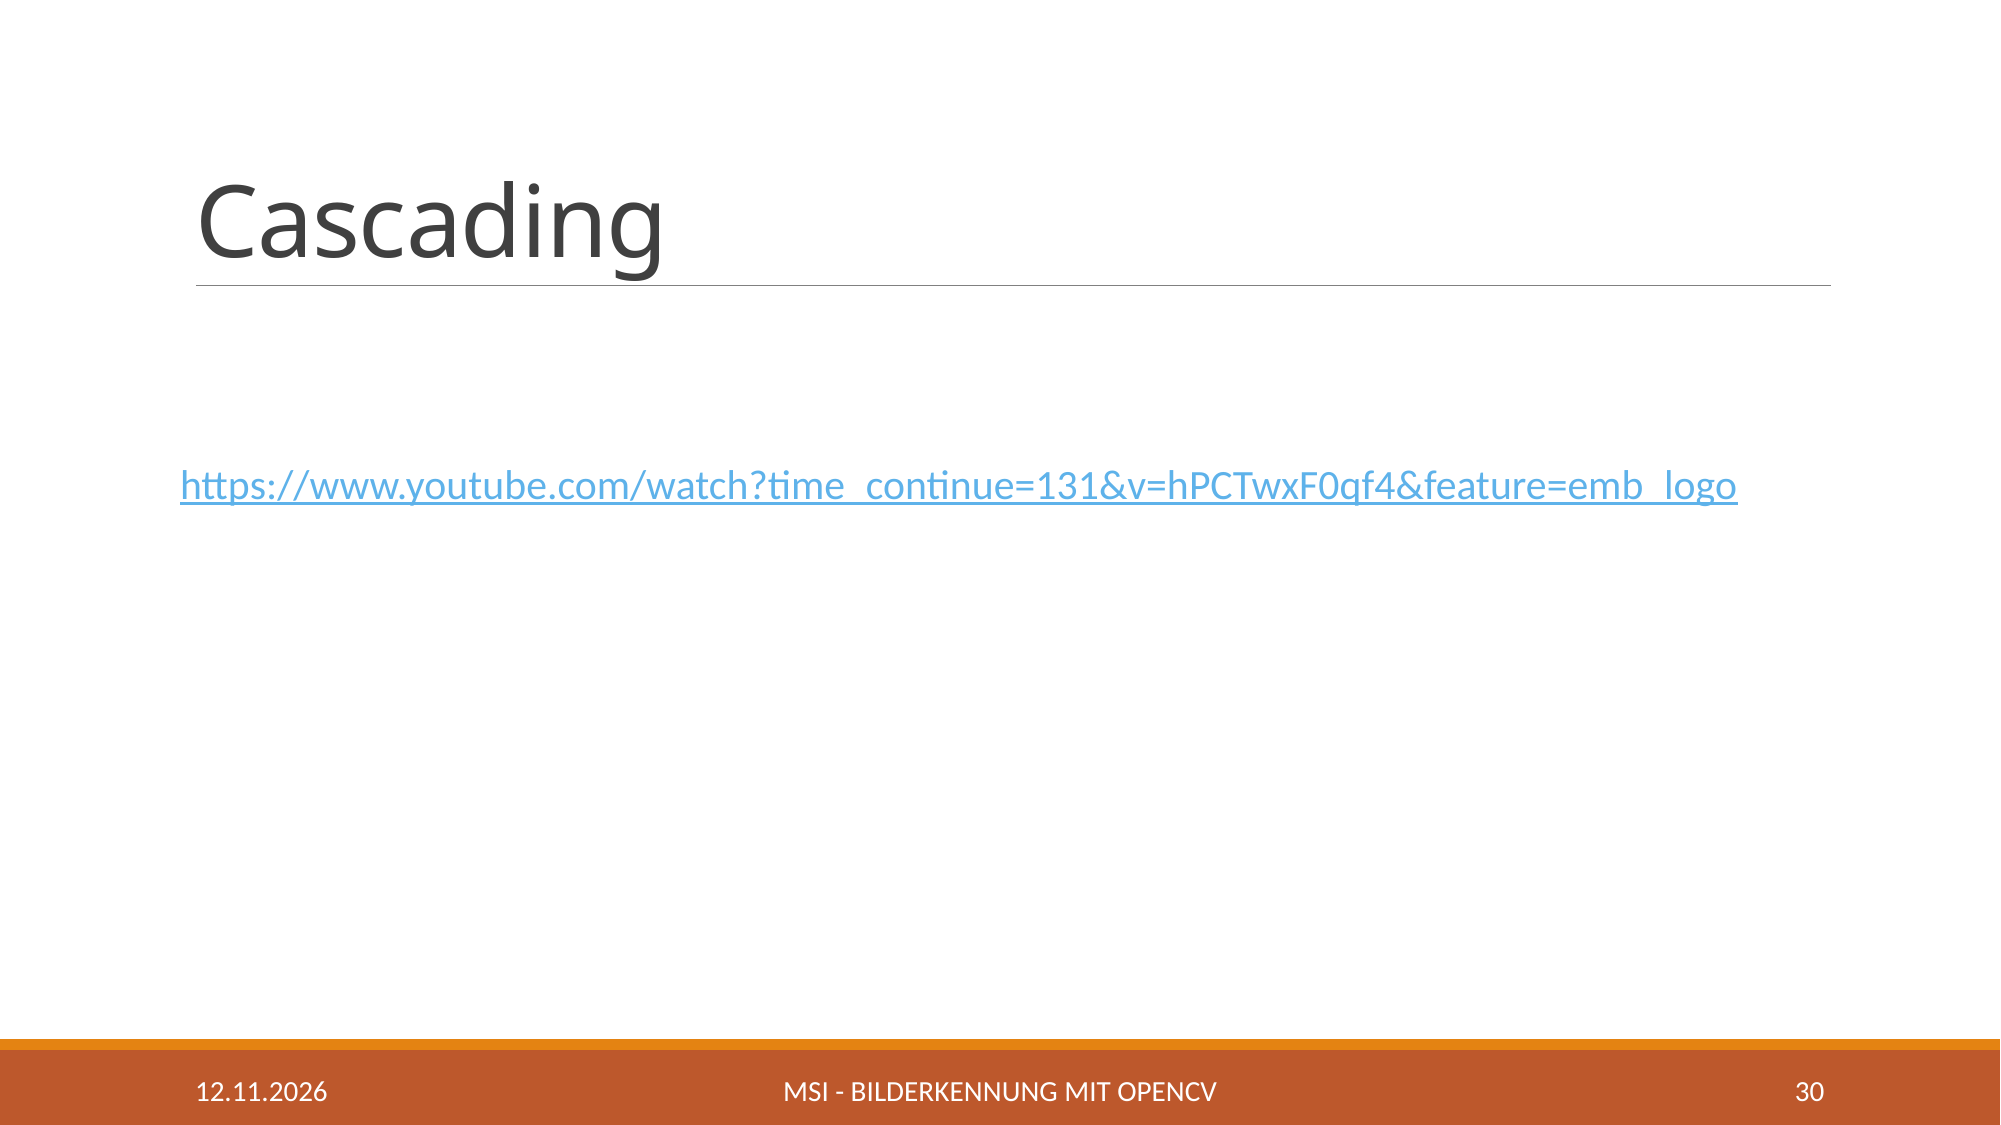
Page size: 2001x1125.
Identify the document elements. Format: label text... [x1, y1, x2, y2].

slide_number 30 [1624, 1059, 1840, 1120]
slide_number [180, 1059, 586, 1120]
footer MSI - Bilderkennung mit OpenCV [604, 1059, 1396, 1120]
title Cascading [180, 47, 1830, 285]
list https://www.youtube.com/watch?time_continue=131&v=hPCTwxF0qf4&feature=emb_logo [180, 302, 1830, 963]
